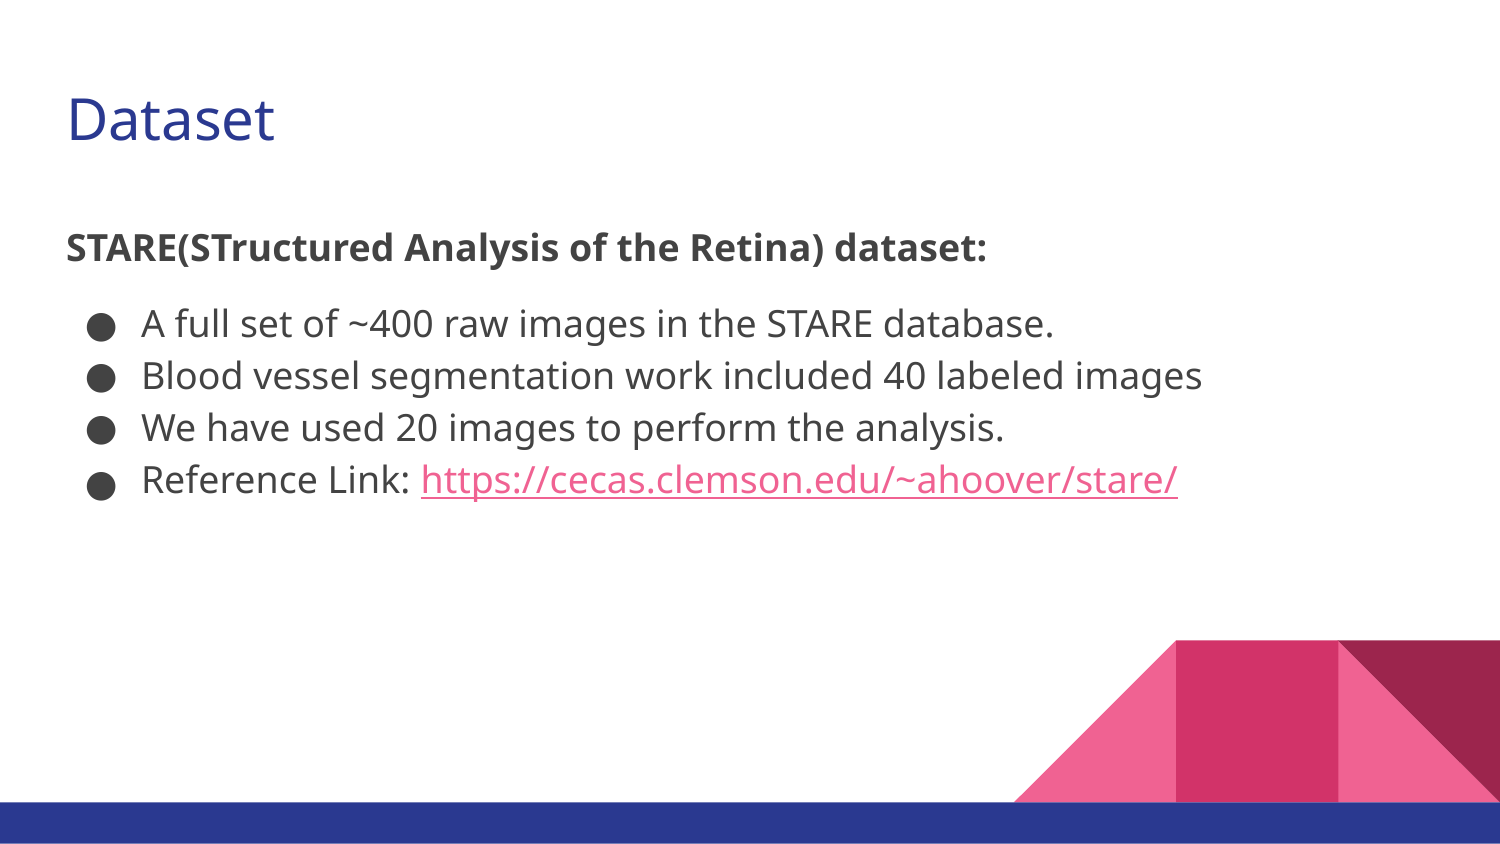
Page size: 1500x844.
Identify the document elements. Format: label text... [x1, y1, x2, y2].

list STARE(STructured Analysis of the Retina) dataset: A full set of ~400 raw images in the STARE database. Blood vessel segmentation work included 40 labeled images We have used 20 images to perform the analysis. Reference Link: https://cecas.clemson.edu/~ahoover/stare/ [51, 201, 1449, 750]
title Dataset [51, 67, 1449, 167]
